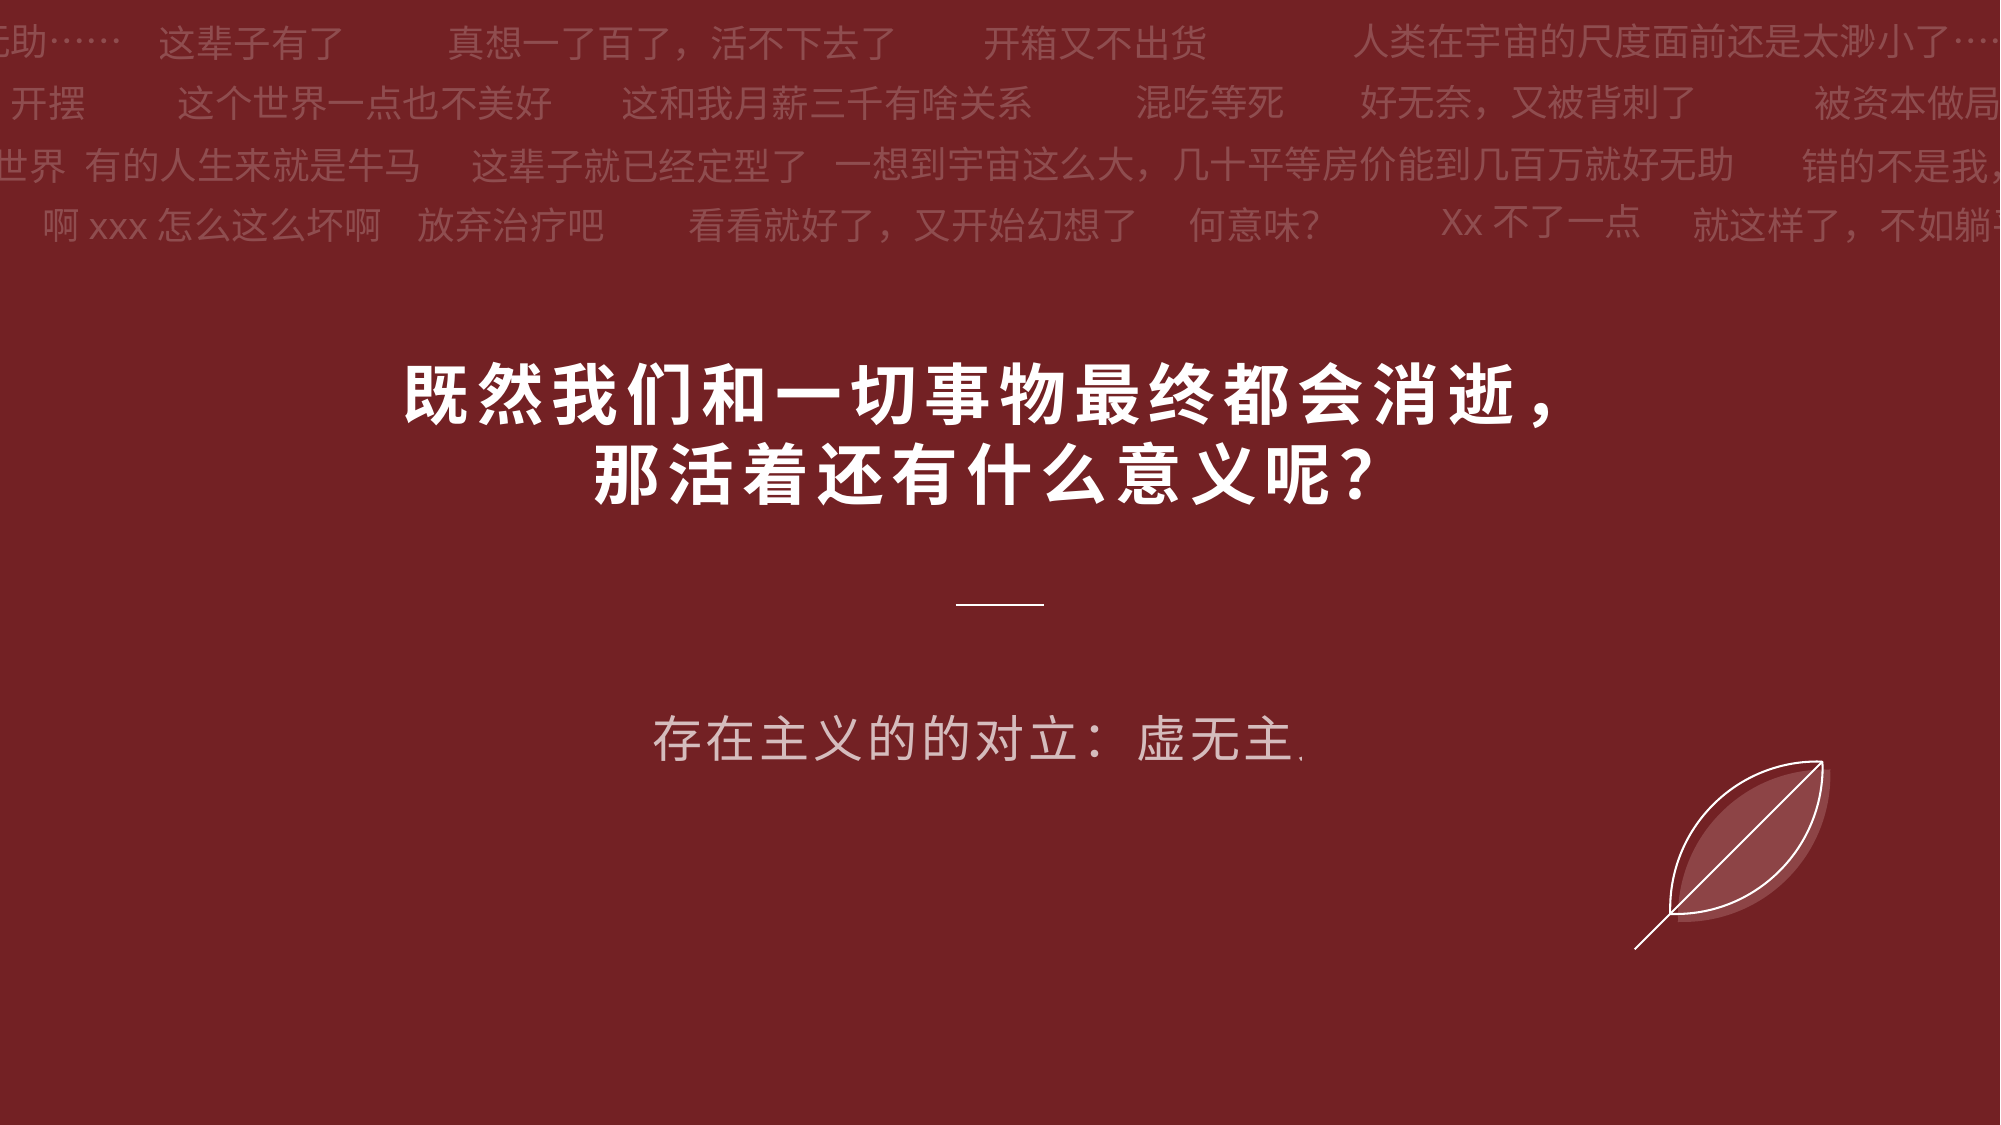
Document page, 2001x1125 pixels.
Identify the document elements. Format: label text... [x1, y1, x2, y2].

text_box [1119, 71, 2000, 133]
title 既然我们和一切事物最终都会消逝， 那活着还有什么意义呢？ [360, 197, 1640, 528]
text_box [0, 134, 815, 191]
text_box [1429, 190, 2000, 256]
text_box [0, 191, 1355, 257]
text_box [0, 10, 1225, 74]
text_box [815, 133, 2000, 197]
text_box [0, 72, 1052, 134]
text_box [1332, 10, 2000, 71]
subtitle 存在主义的的对立：虚无主义 [542, 674, 1458, 947]
